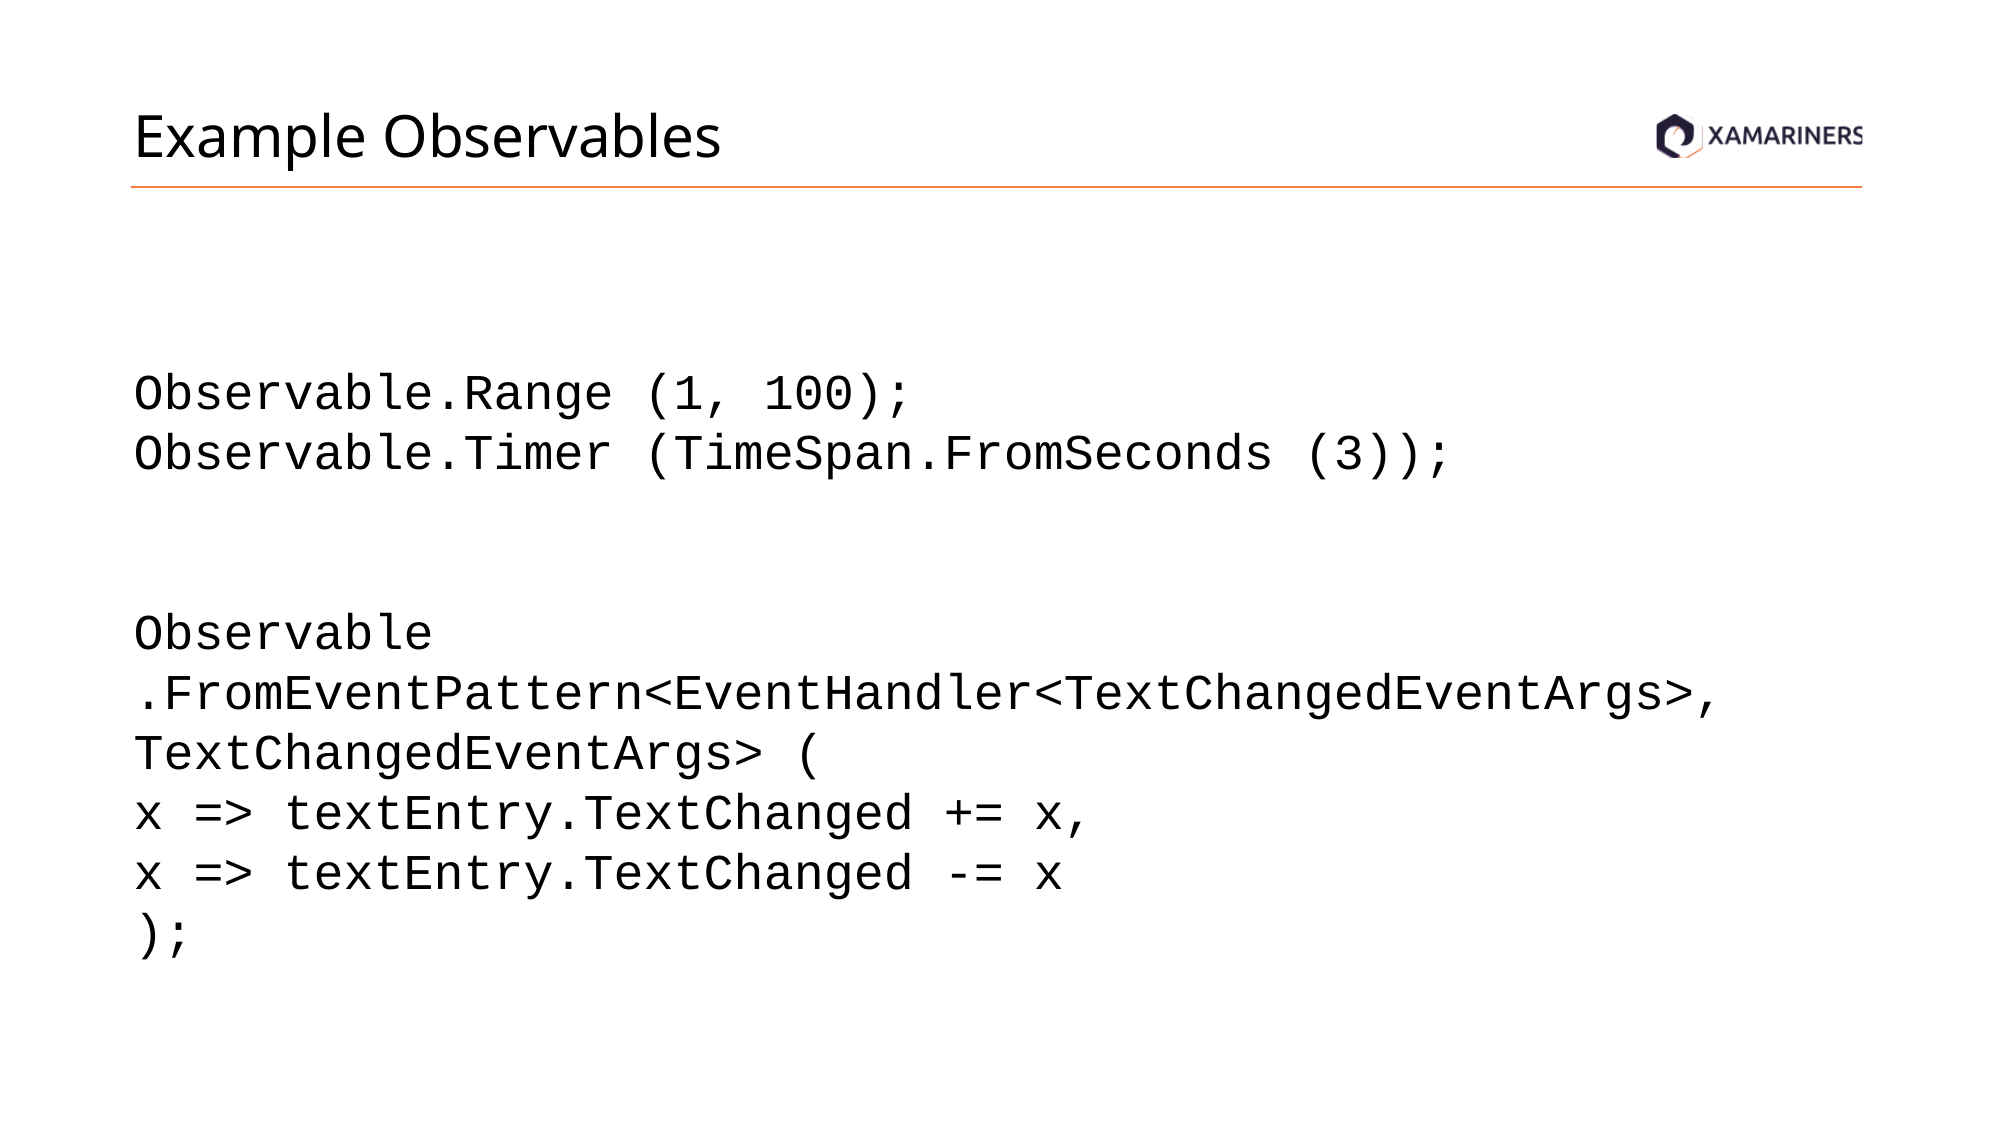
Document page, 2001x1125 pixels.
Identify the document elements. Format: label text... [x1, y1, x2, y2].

picture [1656, 114, 1863, 158]
text_box Example Observables [118, 99, 1863, 203]
text_box Observable.Range (1, 100); Observable.Timer (TimeSpan.FromSeconds (3)); Observable .FromEventPattern<EventHandler<TextChangedEventArgs>, TextChangedEventArgs> ( x => textEntry.TextChanged += x, x => textEntry.TextChanged -= x ); [118, 352, 1863, 968]
